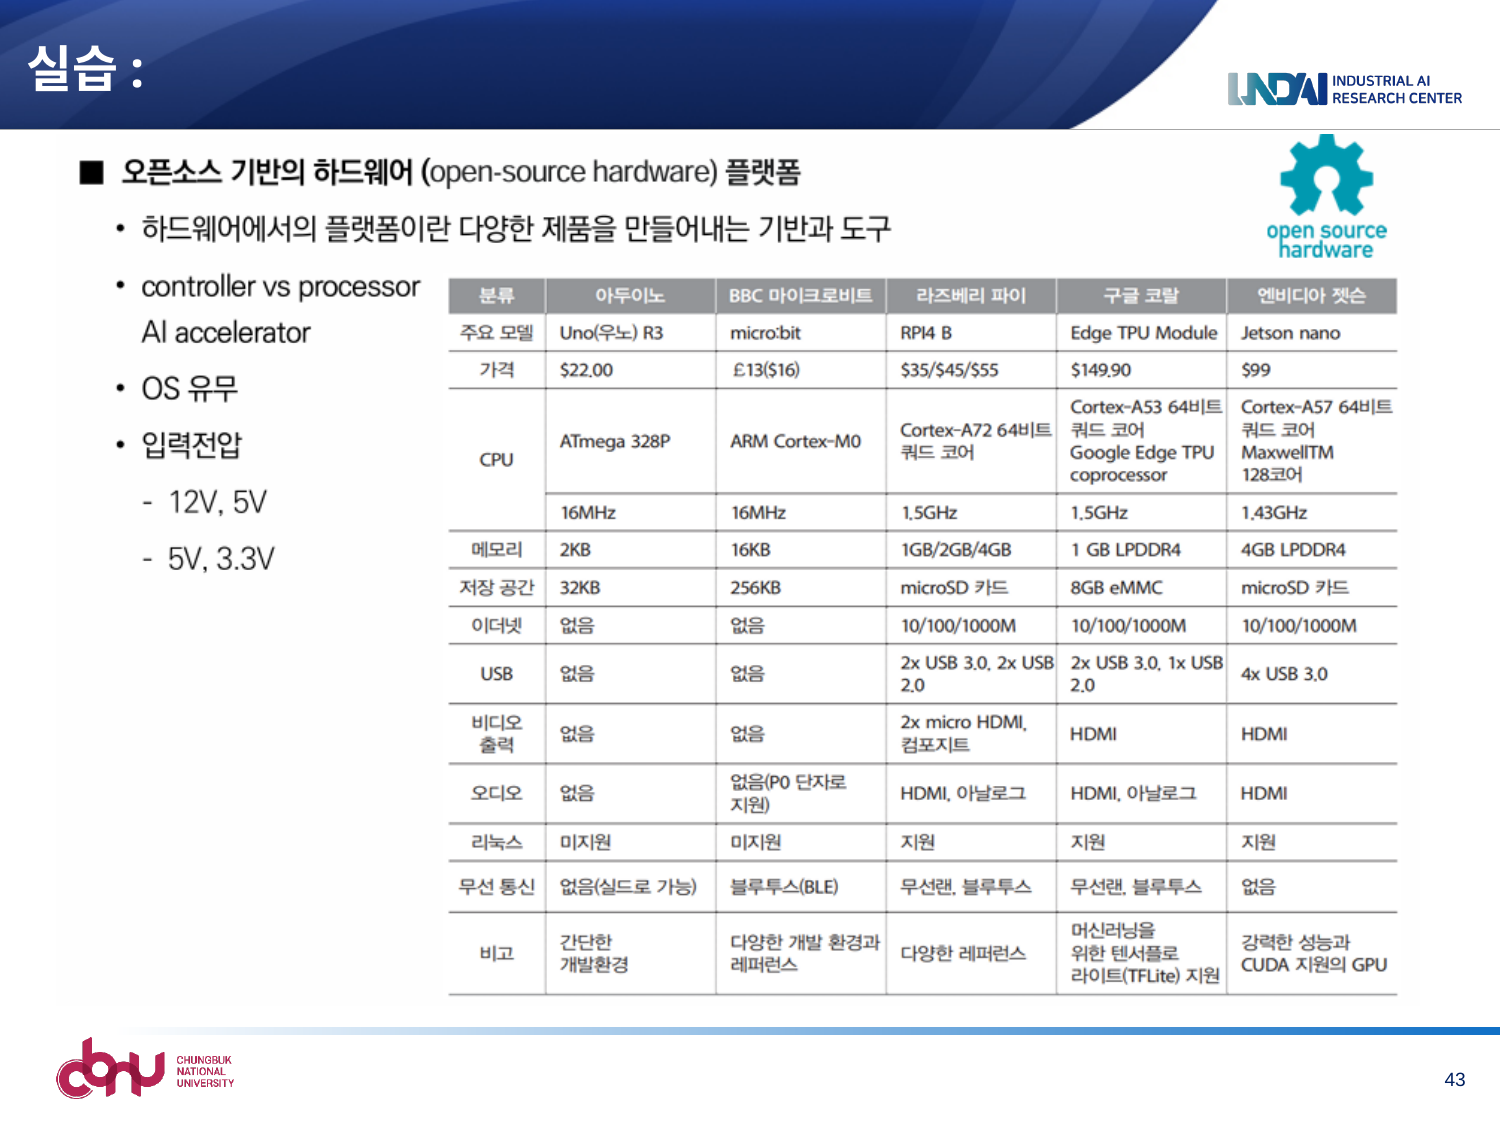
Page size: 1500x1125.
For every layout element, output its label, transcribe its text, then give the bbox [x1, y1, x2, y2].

picture [55, 134, 1420, 1006]
picture [56, 1037, 234, 1099]
title 실습: [26, 14, 1346, 120]
picture [0, 0, 1500, 129]
